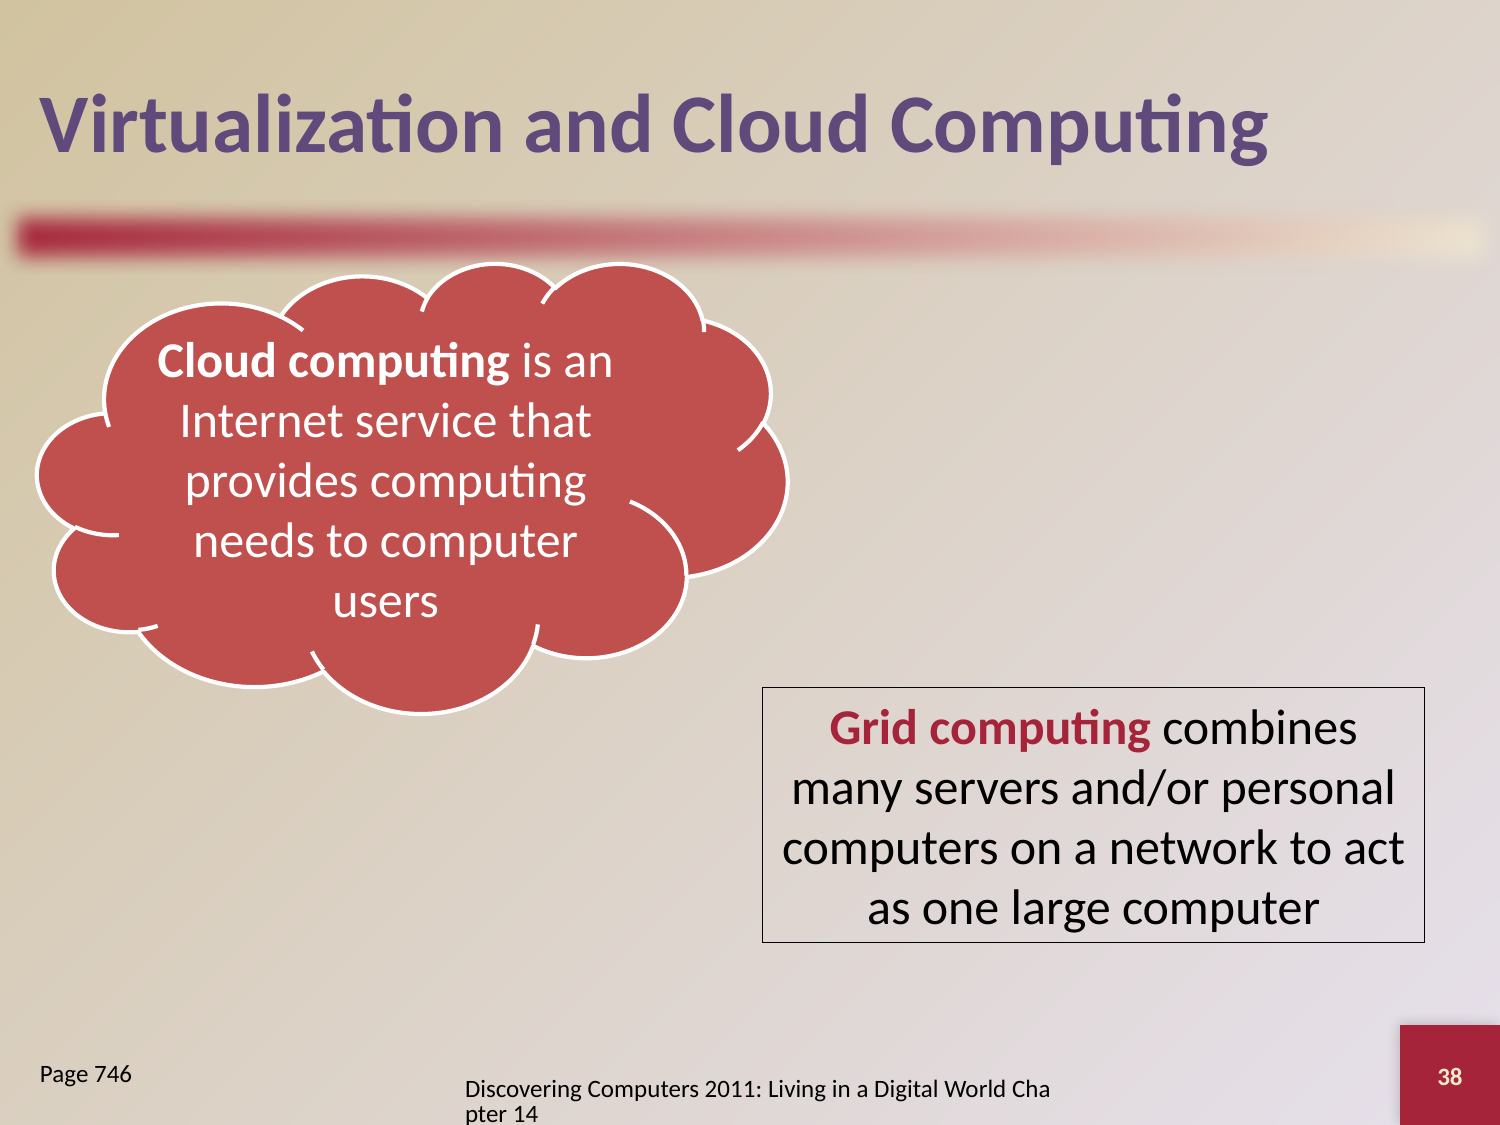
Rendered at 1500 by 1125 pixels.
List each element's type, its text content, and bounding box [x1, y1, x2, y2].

text_box Grid computing combines many servers and/or personal computers on a network to act as one large computer [762, 687, 1425, 943]
footer Discovering Computers 2011: Living in a Digital World Chapter 14 [450, 1050, 1075, 1125]
title Virtualization and Cloud Computing [24, 24, 1475, 213]
text_box Cloud computing is an Internet service that provides computing needs to computer users [34, 261, 790, 717]
slide_number 38 [1400, 1025, 1500, 1125]
list Page 746 [24, 1050, 300, 1125]
